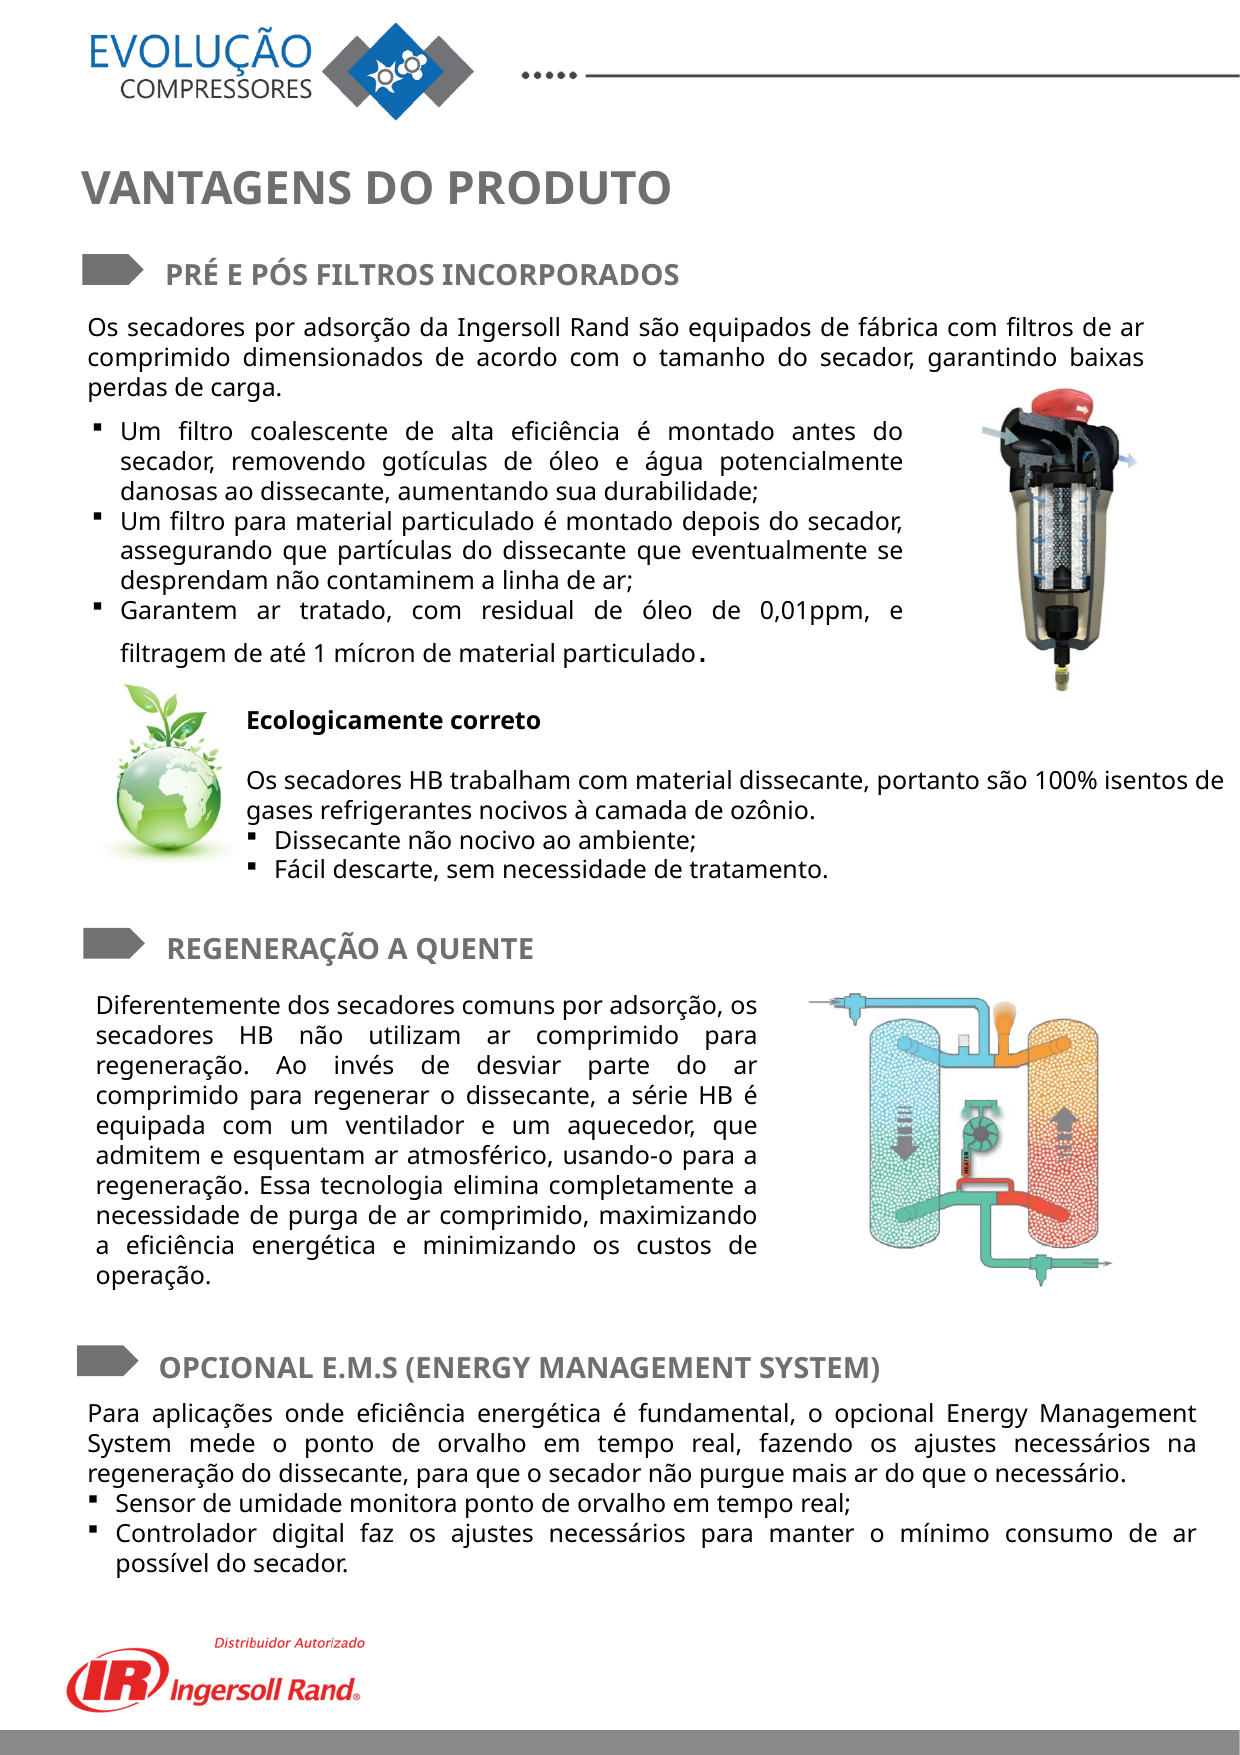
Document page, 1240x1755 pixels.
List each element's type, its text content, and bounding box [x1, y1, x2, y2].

text_box Um filtro coalescente de alta eficiência é montado antes do secador, removendo gotículas de óleo e água potencialmente danosas ao dissecante, aumentando sua durabilidade; Um filtro para material particulado é montado depois do secador, assegurando que partículas do dissecante que eventualmente se desprendam não contaminem a linha de ar; Garantem ar tratado, com residual de óleo de 0,01ppm, e filtragem de até 1 mícron de material particulado. [77, 377, 920, 678]
text_box [23, 1599, 409, 1719]
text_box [83, 927, 146, 959]
text_box Para aplicações onde eficiência energética é fundamental, o opcional Energy Management System mede o ponto de orvalho em tempo real, fazendo os ajustes necessários na regeneração do dissecante, para que o secador não purgue mais ar do que o necessário. Sensor de umidade monitora ponto de orvalho em tempo real; Controlador digital faz os ajustes necessários para manter o mínimo consumo de ar possível do secador. [72, 1390, 1214, 1585]
text_box OPCIONAL E.M.S (ENERGY MANAGEMENT SYSTEM) [143, 1335, 1005, 1390]
text_box REGENERAÇÃO A QUENTE [151, 917, 826, 973]
text_box Ecologicamente correto Os secadores HB trabalham com material dissecante, portanto são 100% isentos de gases refrigerantes nocivos à camada de ozônio. Dissecante não nocivo ao ambiente; Fácil descarte, sem necessidade de tratamento. [231, 696, 1240, 892]
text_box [0, 1720, 1240, 1755]
picture [974, 382, 1139, 695]
text_box PRÉ E PÓS FILTROS INCORPORADOS [165, 250, 1178, 291]
picture [805, 992, 1114, 1289]
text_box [82, 253, 144, 286]
picture [17, 0, 1240, 126]
text_box Diferentemente dos secadores comuns por adsorção, os secadores HB não utilizam ar comprimido para regeneração. Ao invés de desviar parte do ar comprimido para regenerar o dissecante, a série HB é equipada com um ventilador e um aquecedor, que admitem e esquentam ar atmosférico, usando-o para a regeneração. Essa tecnologia elimina completamente a necessidade de purga de ar comprimido, maximizando a eficiência energética e minimizando os custos de operação. [80, 982, 774, 1342]
text_box Os secadores por adsorção da Ingersoll Rand são equipados de fábrica com filtros de ar comprimido dimensionados de acordo com o tamanho do secador, garantindo baixas perdas de carga. [72, 304, 1162, 410]
text_box VANTAGENS DO PRODUTO [81, 149, 838, 214]
picture [90, 681, 248, 867]
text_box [76, 1345, 139, 1377]
